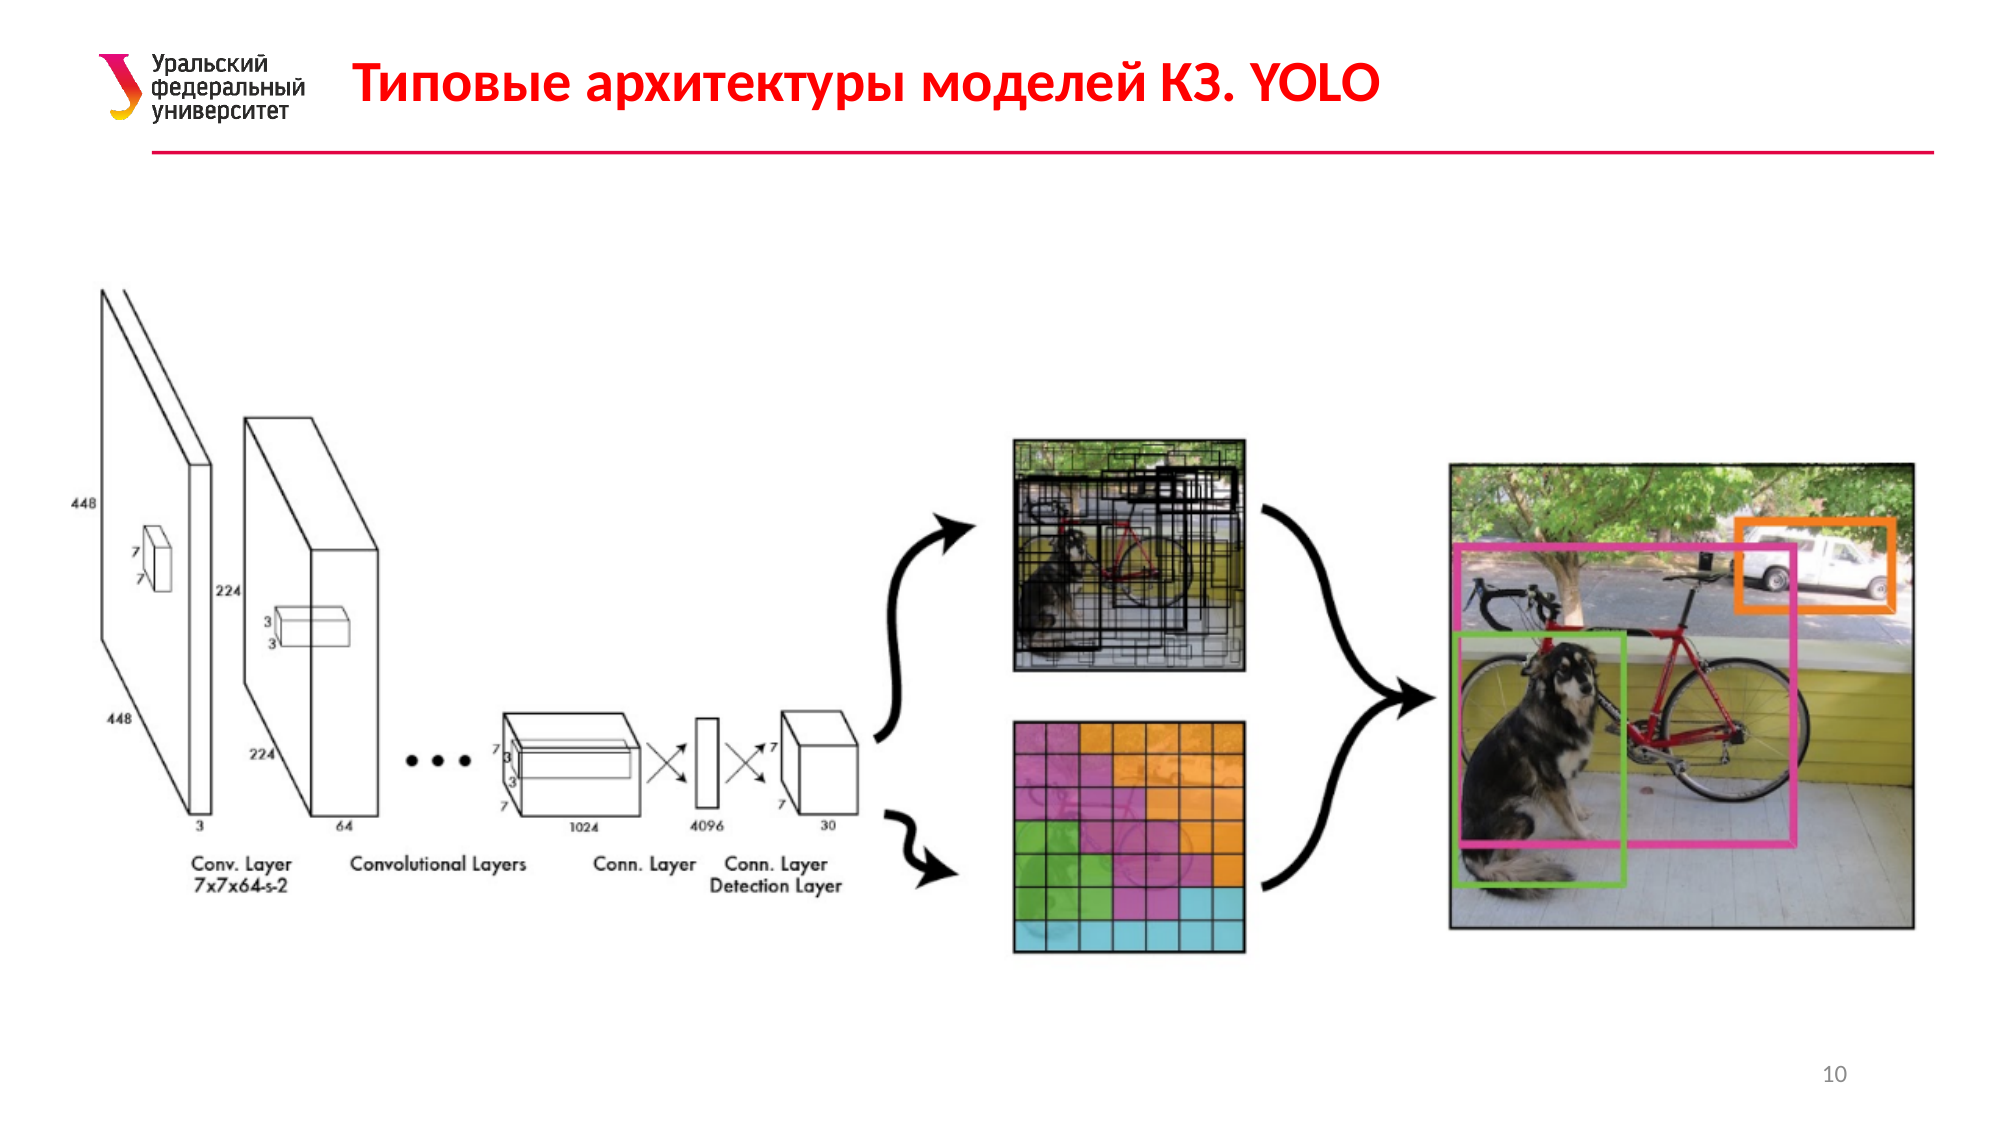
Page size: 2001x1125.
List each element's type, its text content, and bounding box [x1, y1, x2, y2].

text_box [151, 150, 1935, 155]
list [98, 52, 320, 124]
text_box Типовые архитектуры моделей КЗ. YOLO [337, 36, 1945, 121]
slide_number 10 [1412, 1043, 1863, 1103]
picture [71, 227, 1929, 1043]
